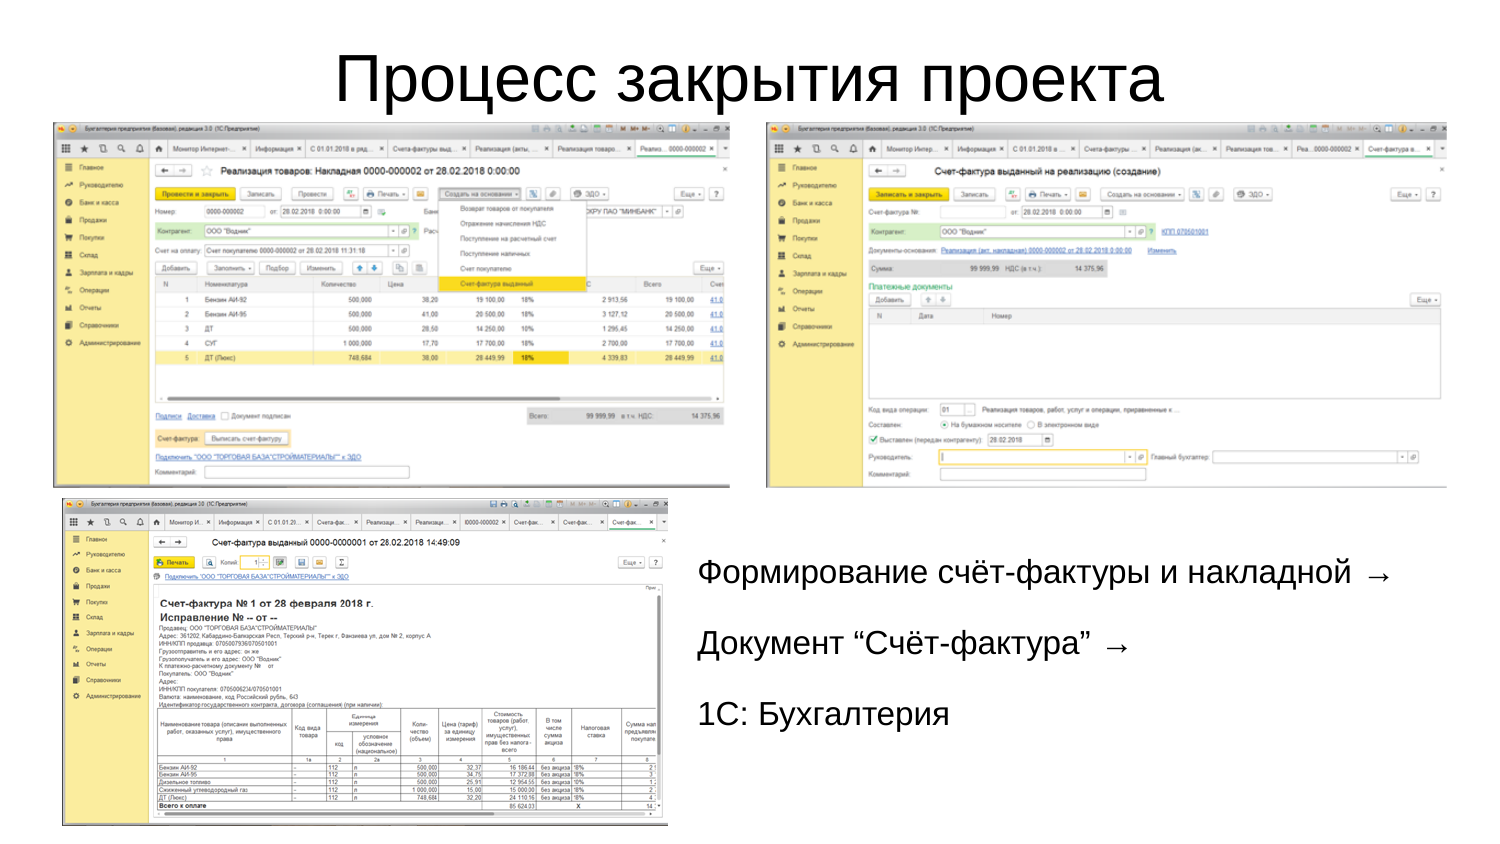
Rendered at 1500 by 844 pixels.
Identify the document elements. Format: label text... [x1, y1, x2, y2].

picture [60, 496, 670, 827]
picture [50, 120, 733, 490]
title Процесс закрытия проекта [51, 19, 1449, 114]
list Формирование счёт-фактуры и накладной → Документ “Счёт-фактура” → 1С: Бухгалтерия [682, 529, 1500, 827]
picture [763, 120, 1450, 490]
